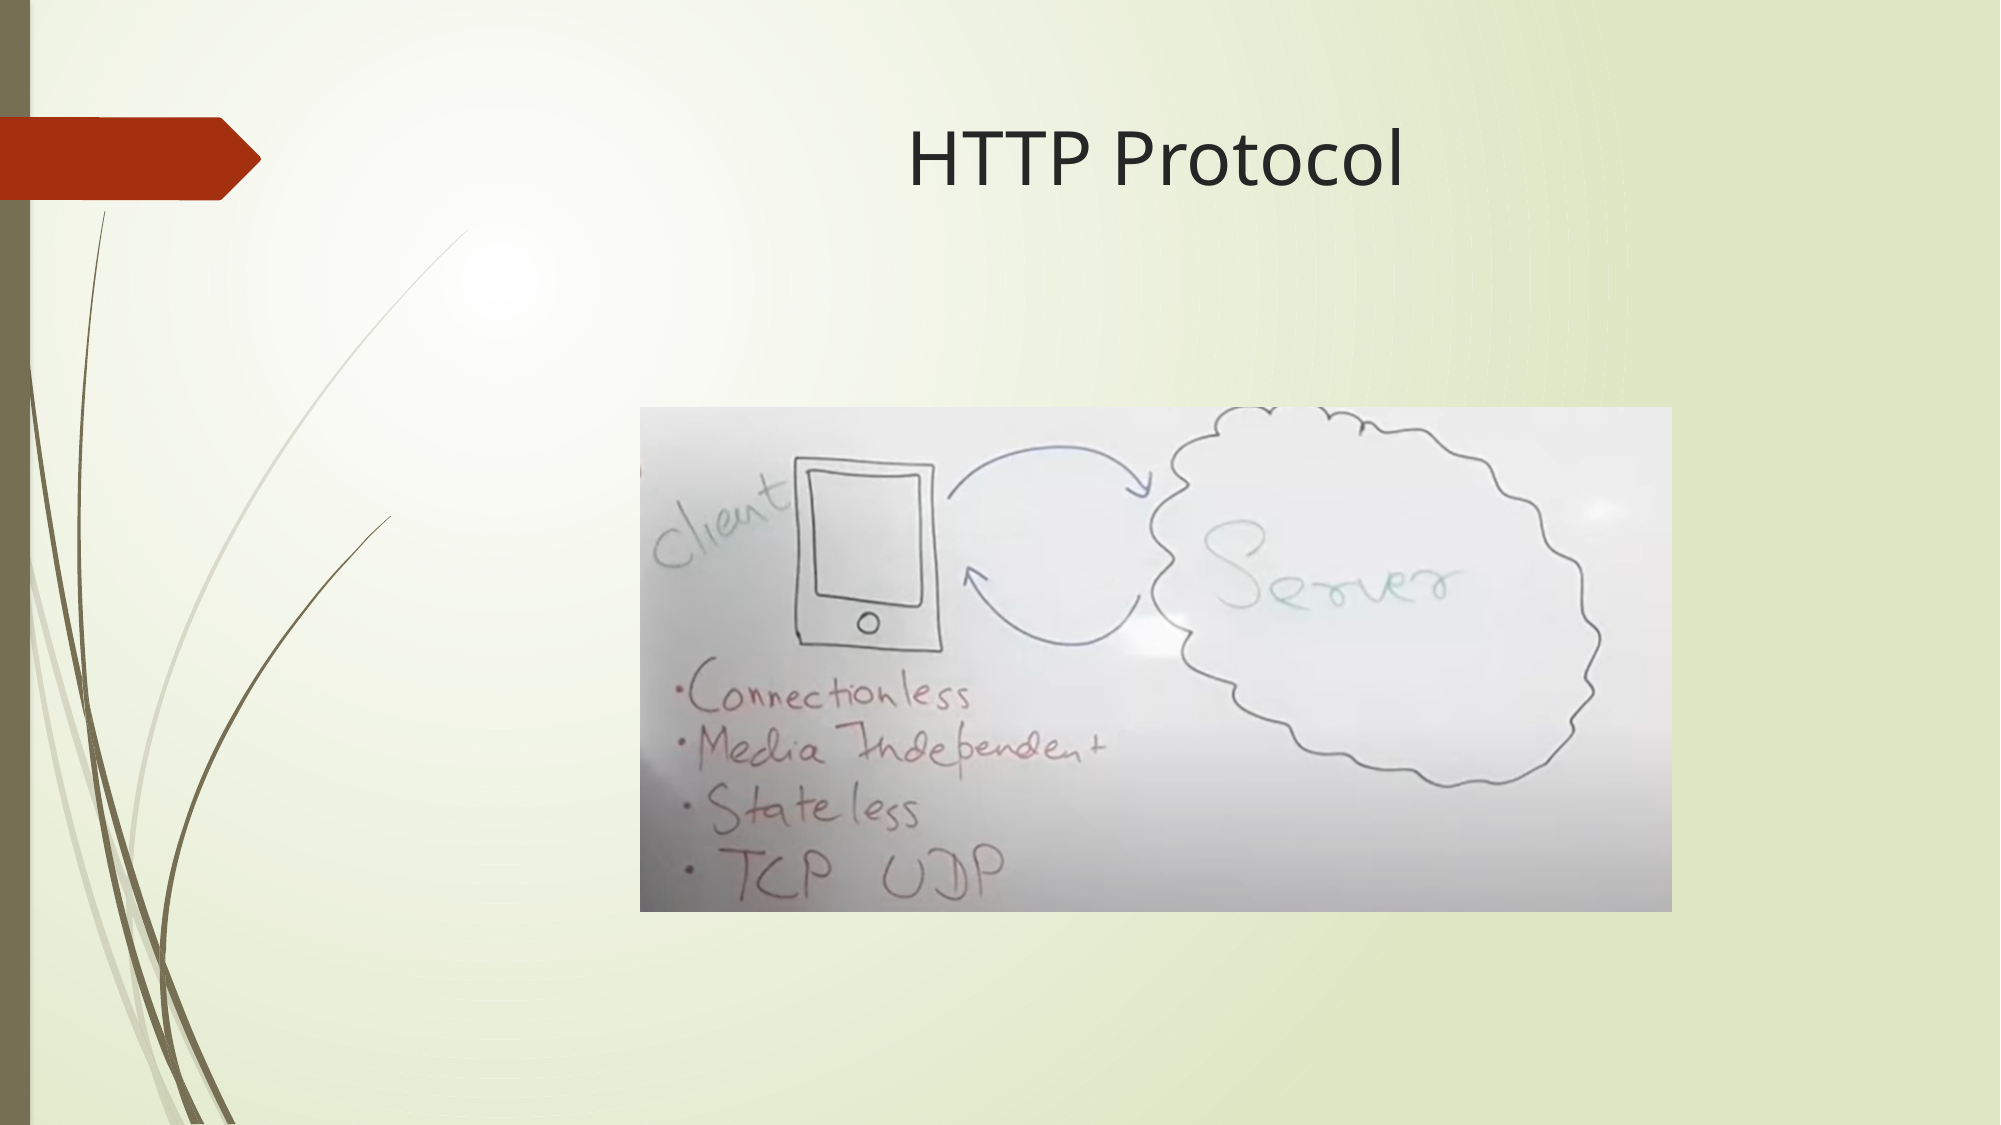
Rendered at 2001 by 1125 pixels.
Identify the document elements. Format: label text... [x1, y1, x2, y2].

title HTTP Protocol [425, 102, 1888, 313]
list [640, 407, 1672, 913]
